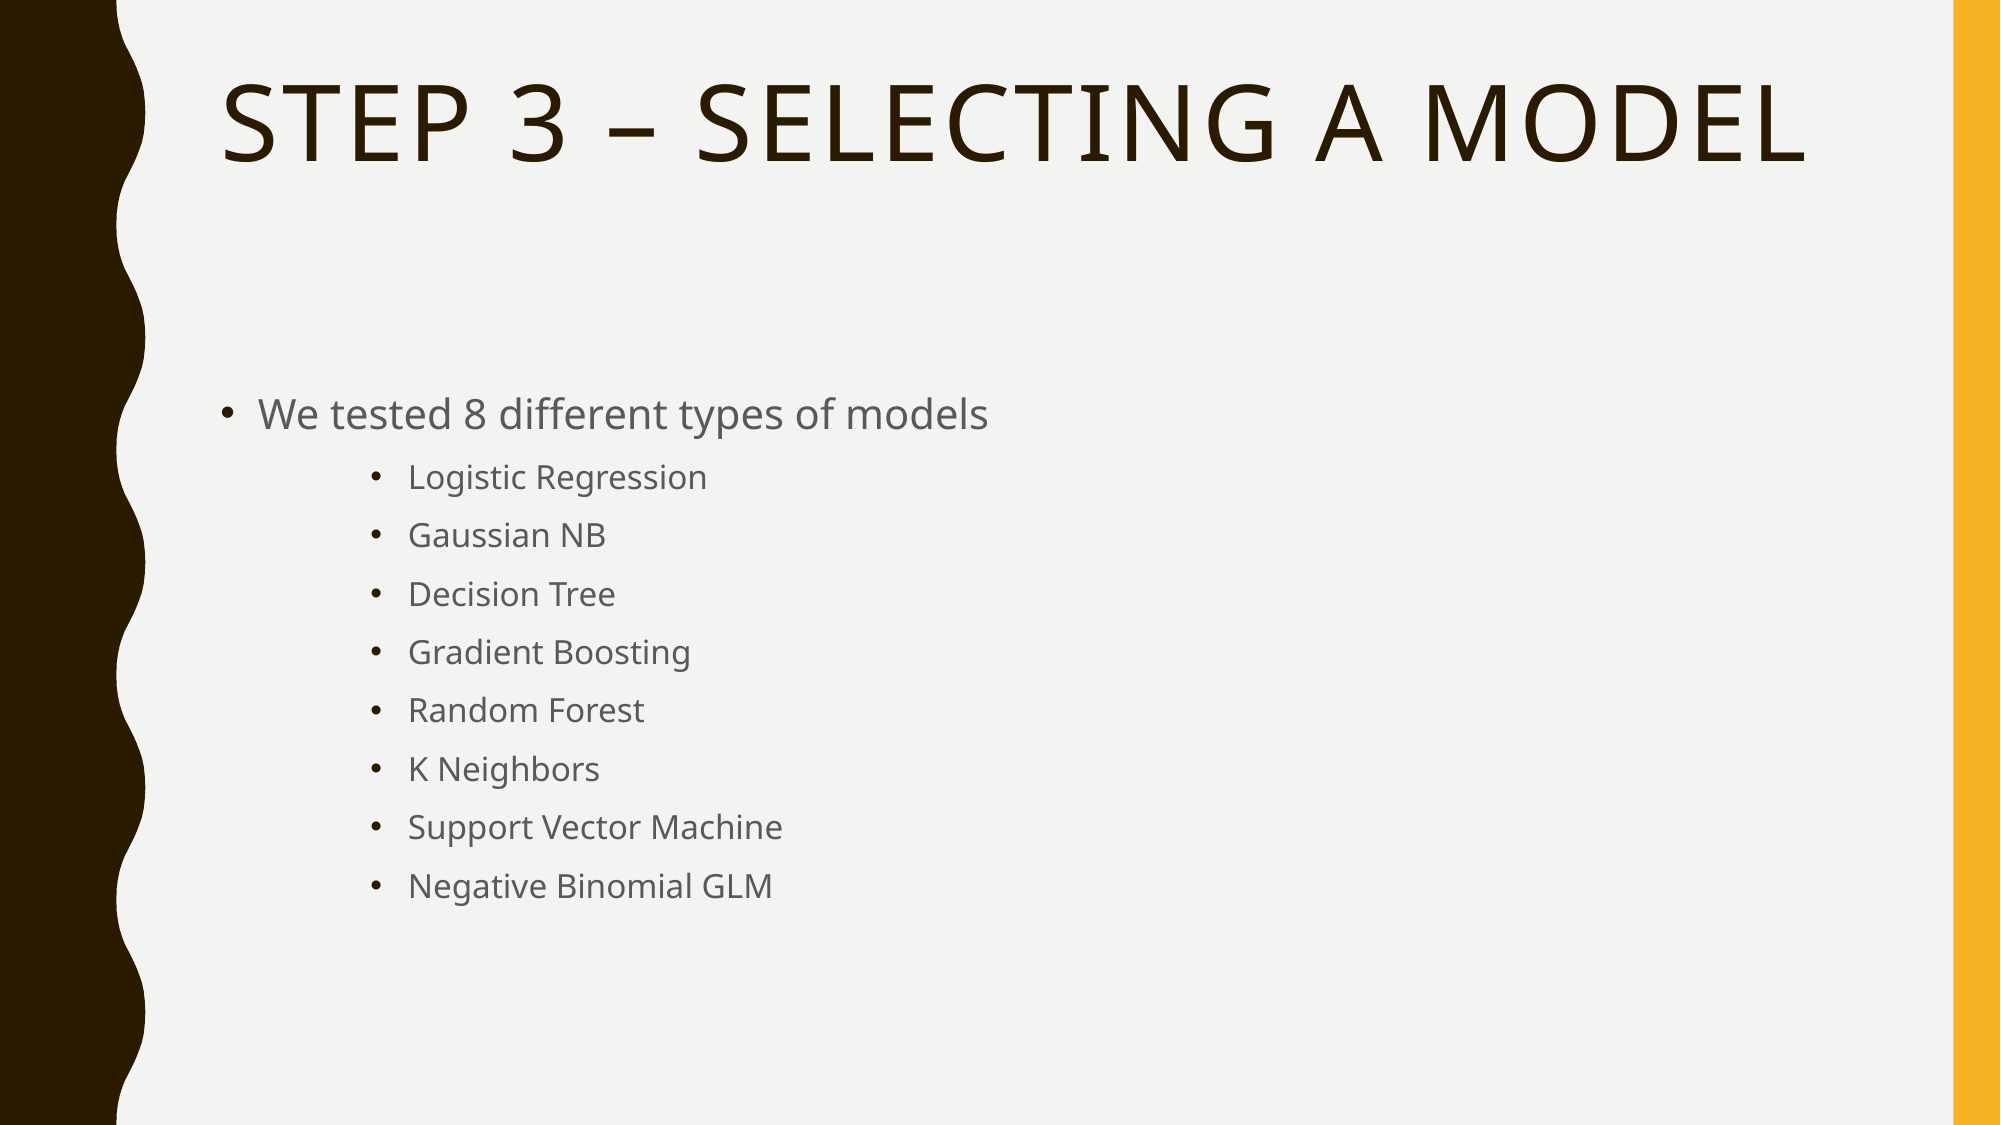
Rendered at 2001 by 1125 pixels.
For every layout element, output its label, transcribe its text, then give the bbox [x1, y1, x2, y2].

list We tested 8 different types of models Logistic Regression Gaussian NB Decision Tree Gradient Boosting Random Forest K Neighbors Support Vector Machine Negative Binomial GLM [205, 375, 1875, 965]
title Step 3 – Selecting a Model [205, 62, 1875, 308]
